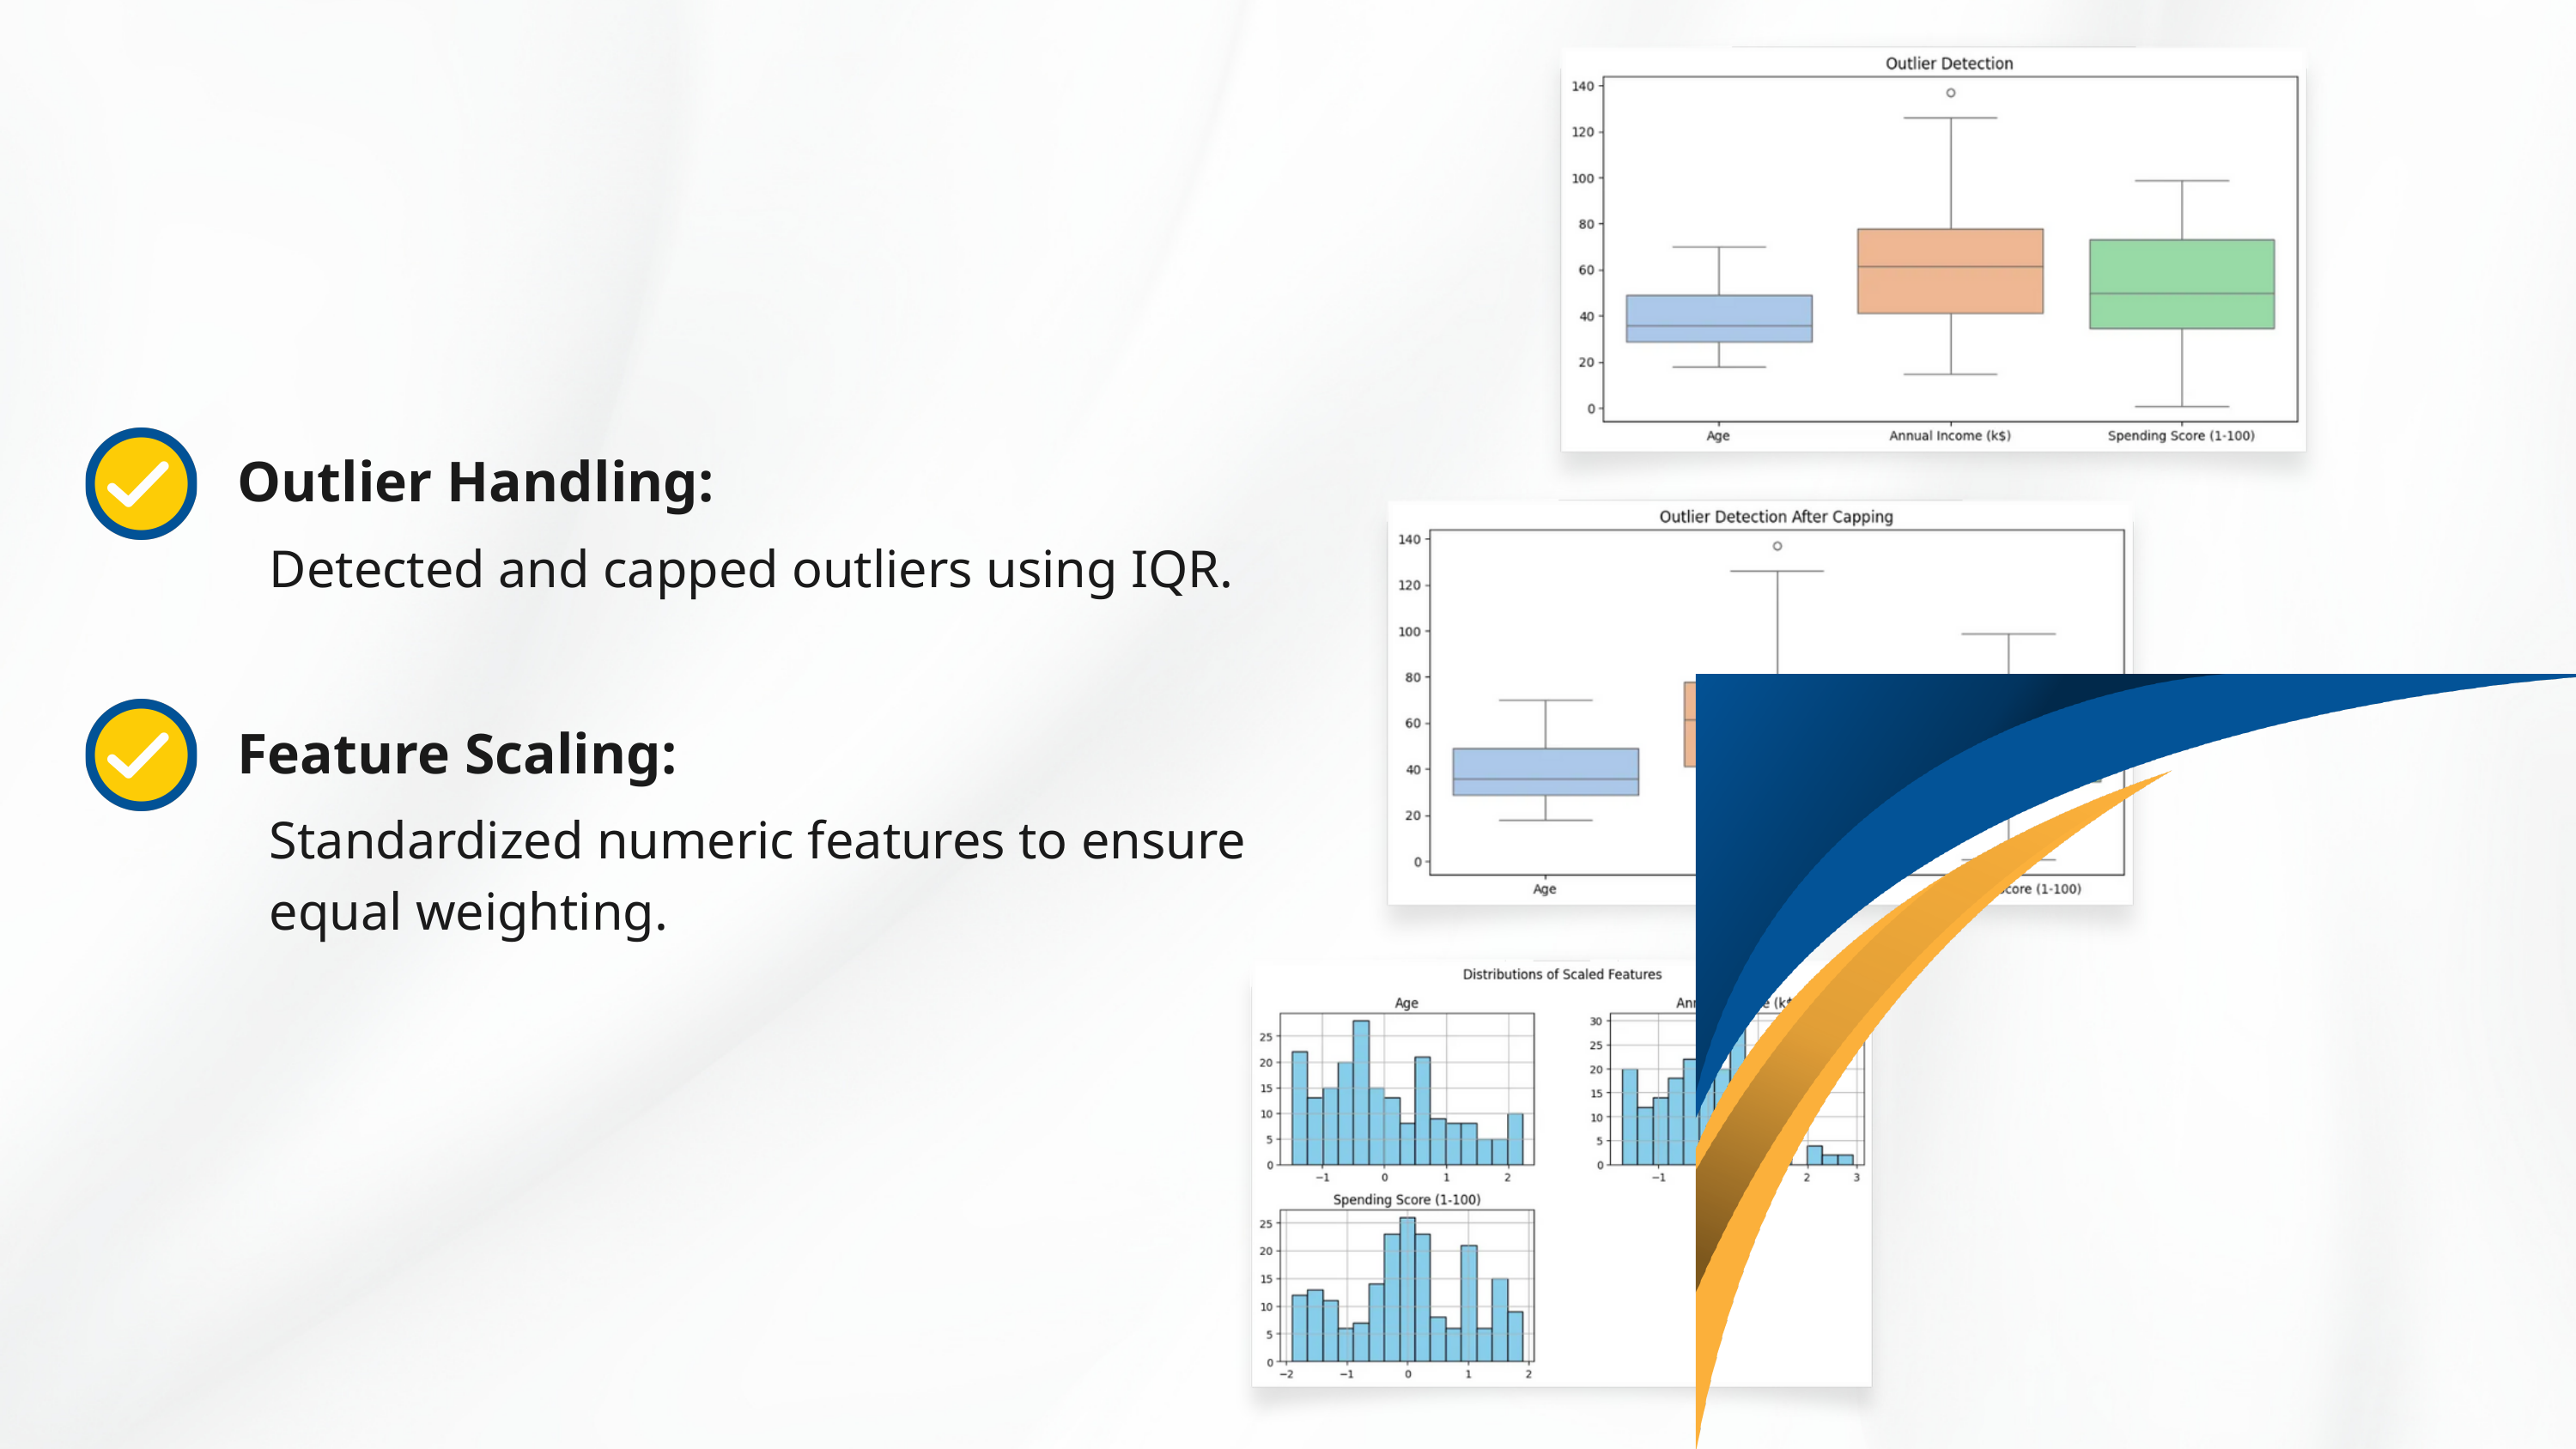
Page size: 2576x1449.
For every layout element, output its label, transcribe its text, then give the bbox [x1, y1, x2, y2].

text_box Outlier Handling: [237, 435, 1064, 513]
text_box [1695, 674, 2576, 1449]
text_box [1202, 940, 1695, 1434]
text_box [0, 0, 2576, 1449]
text_box [1490, 22, 2379, 505]
text_box Detected and capped outliers using IQR. [269, 525, 1349, 598]
text_box [1316, 476, 2205, 940]
text_box Standardized numeric features to ensure equal weighting. [269, 797, 1349, 941]
text_box Feature Scaling: [237, 706, 1064, 785]
text_box [85, 427, 197, 540]
text_box [85, 699, 197, 811]
